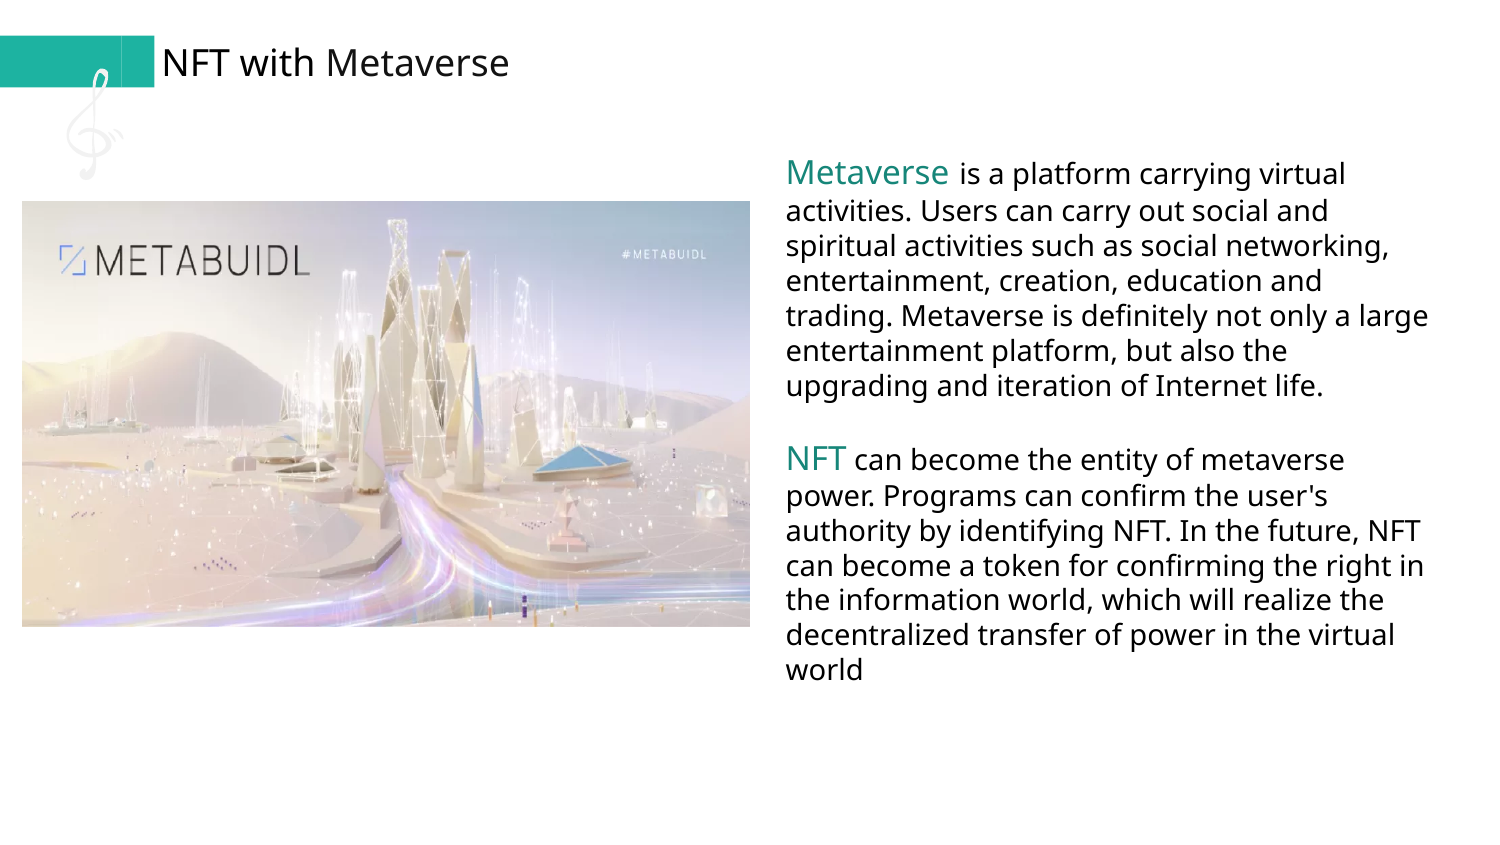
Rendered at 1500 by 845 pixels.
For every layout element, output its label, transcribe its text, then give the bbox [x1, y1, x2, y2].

text_box NFT with Metaverse [146, 31, 689, 92]
text_box Metaverse is a platform carrying virtual activities. Users can carry out social and spiritual activities such as social networking, entertainment, creation, education and trading. Metaverse is definitely not only a large entertainment platform, but also the upgrading and iteration of Internet life. NFT can become the entity of metaverse power. Programs can confirm the user's authority by identifying NFT. In the future, NFT can become a token for confirming the right in the information world, which will realize the decentralized transfer of power in the virtual world [770, 139, 1450, 694]
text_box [64, 67, 127, 181]
picture [22, 201, 750, 627]
